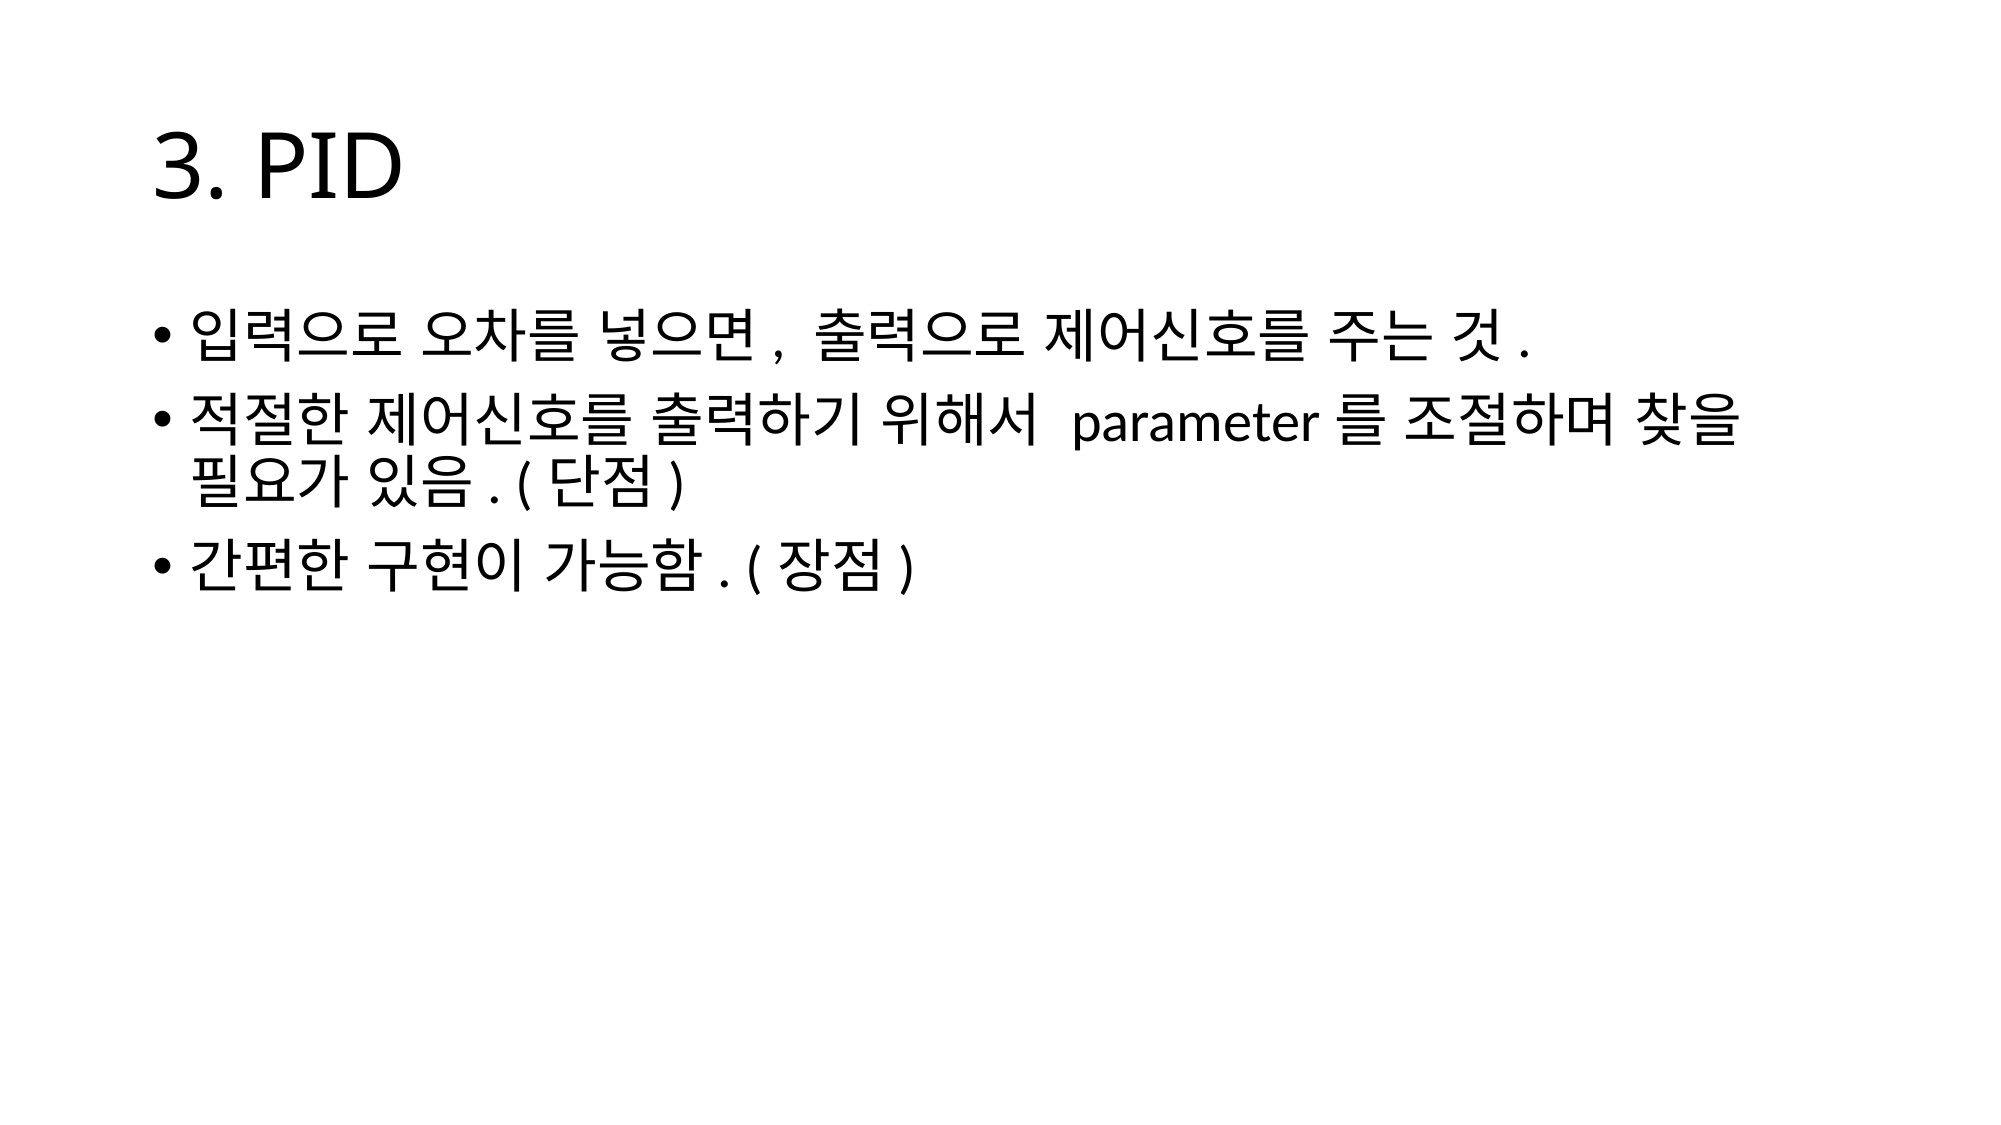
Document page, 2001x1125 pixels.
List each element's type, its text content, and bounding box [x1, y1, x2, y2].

title 3. PID [137, 59, 1863, 278]
list 입력으로 오차를 넣으면, 출력으로 제어신호를 주는 것. 적절한 제어신호를 출력하기 위해서 parameter를 조절하며 찾을 필요가 있음. (단점) 간편한 구현이 가능함. (장점) [137, 299, 1863, 1014]
